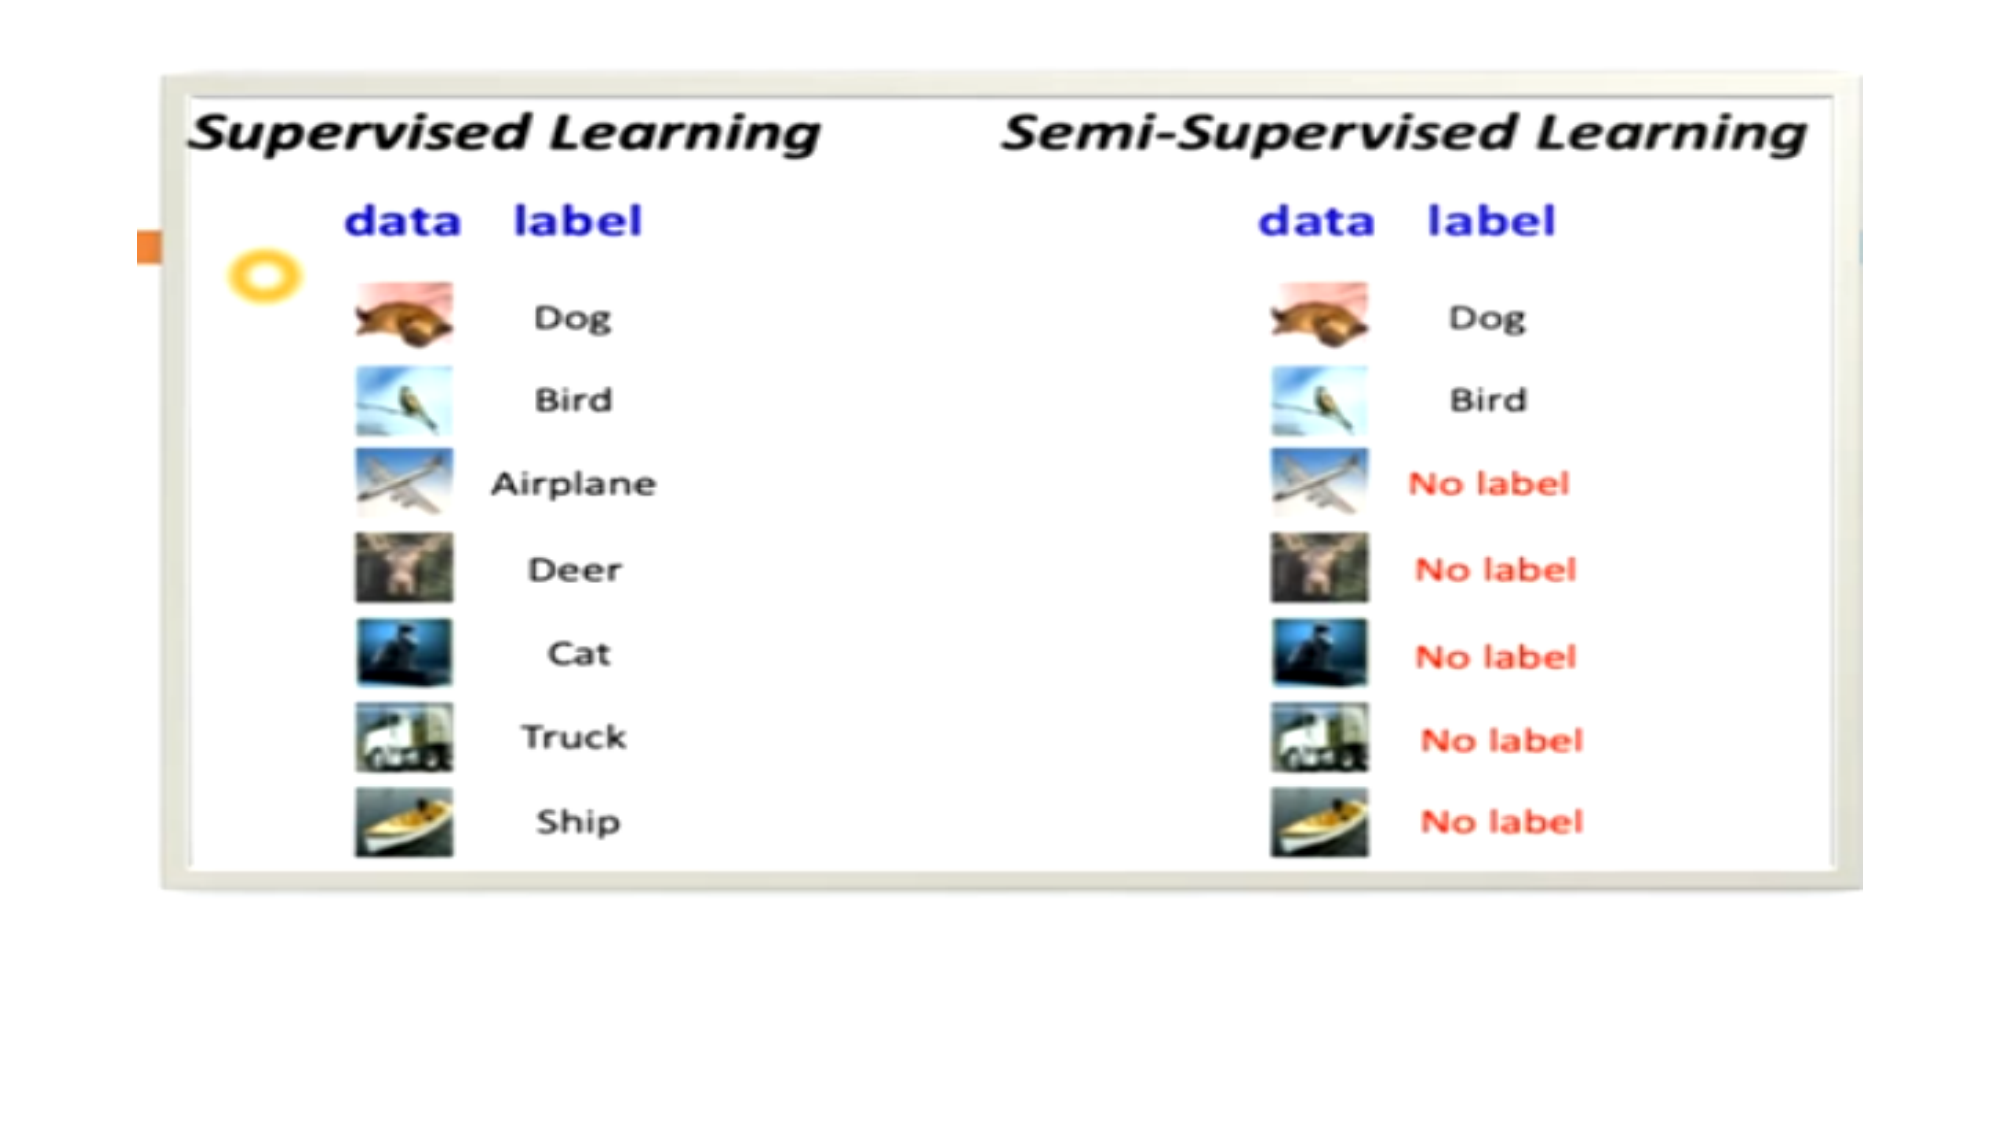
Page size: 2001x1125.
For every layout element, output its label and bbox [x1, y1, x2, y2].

picture [137, 59, 1863, 1014]
